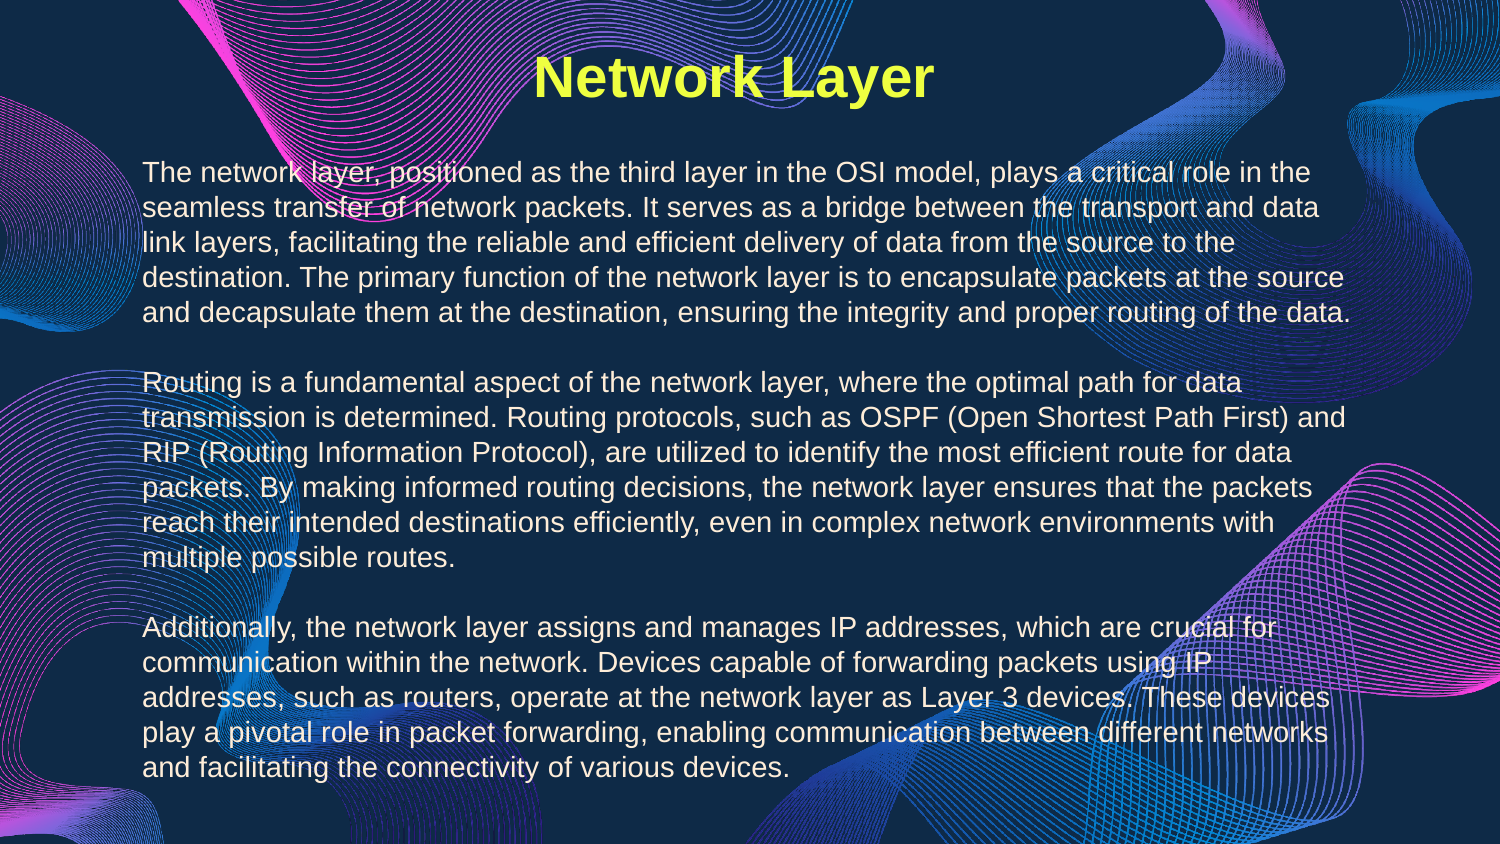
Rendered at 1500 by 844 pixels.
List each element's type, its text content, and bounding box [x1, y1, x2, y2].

text_box Network Layer [389, 32, 1081, 117]
picture [0, 0, 1500, 844]
text_box The network layer, positioned as the third layer in the OSI model, plays a critical role in the seamless transfer of network packets. It serves as a bridge between the transport and data link layers, facilitating the reliable and efficient delivery of data from the source to the destination. The primary function of the network layer is to encapsulate packets at the source and decapsulate them at the destination, ensuring the integrity and proper routing of the data. Routing is a fundamental aspect of the network layer, where the optimal path for data transmission is determined. Routing protocols, such as OSPF (Open Shortest Path First) and RIP (Routing Information Protocol), are utilized to identify the most efficient route for data packets. By making informed routing decisions, the network layer ensures that the packets reach their intended destinations efficiently, even in complex network environments with multiple possible routes. Additionally, the network layer assigns and manages IP addresses, which are crucial for communication within the network. Devices capable of forwarding packets using IP addresses, such as routers, operate at the network layer as Layer 3 devices. These devices play a pivotal role in packet forwarding, enabling communication between different networks and facilitating the connectivity of various devices. [127, 146, 1373, 791]
